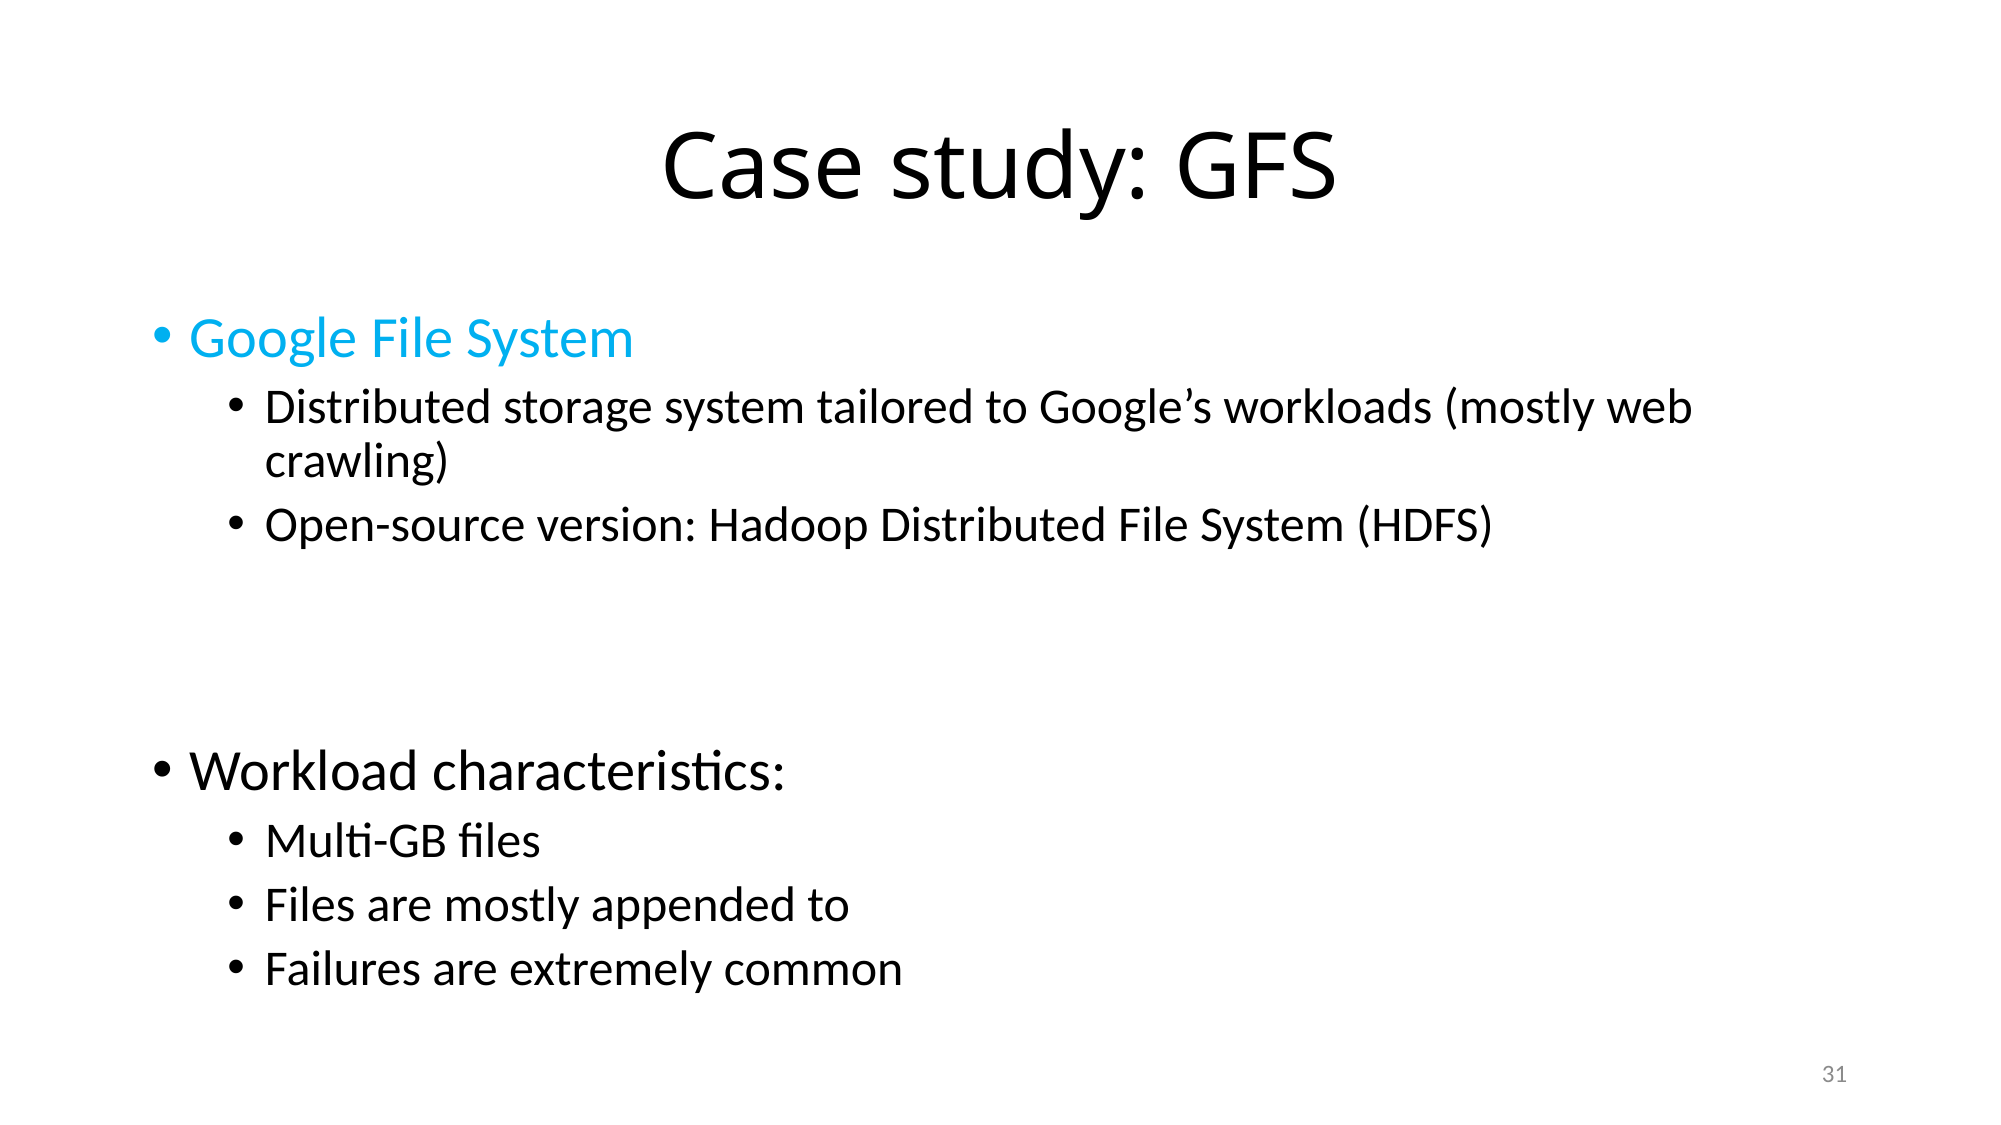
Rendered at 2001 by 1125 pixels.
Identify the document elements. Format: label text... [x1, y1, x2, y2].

slide_number 31 [1412, 1042, 1863, 1103]
list Google File System Distributed storage system tailored to Google’s workloads (mostly web crawling) Open-source version: Hadoop Distributed File System (HDFS) Workload characteristics: Multi-GB files Files are mostly appended to Failures are extremely common [137, 299, 1863, 1049]
title Case study: GFS [137, 59, 1863, 278]
